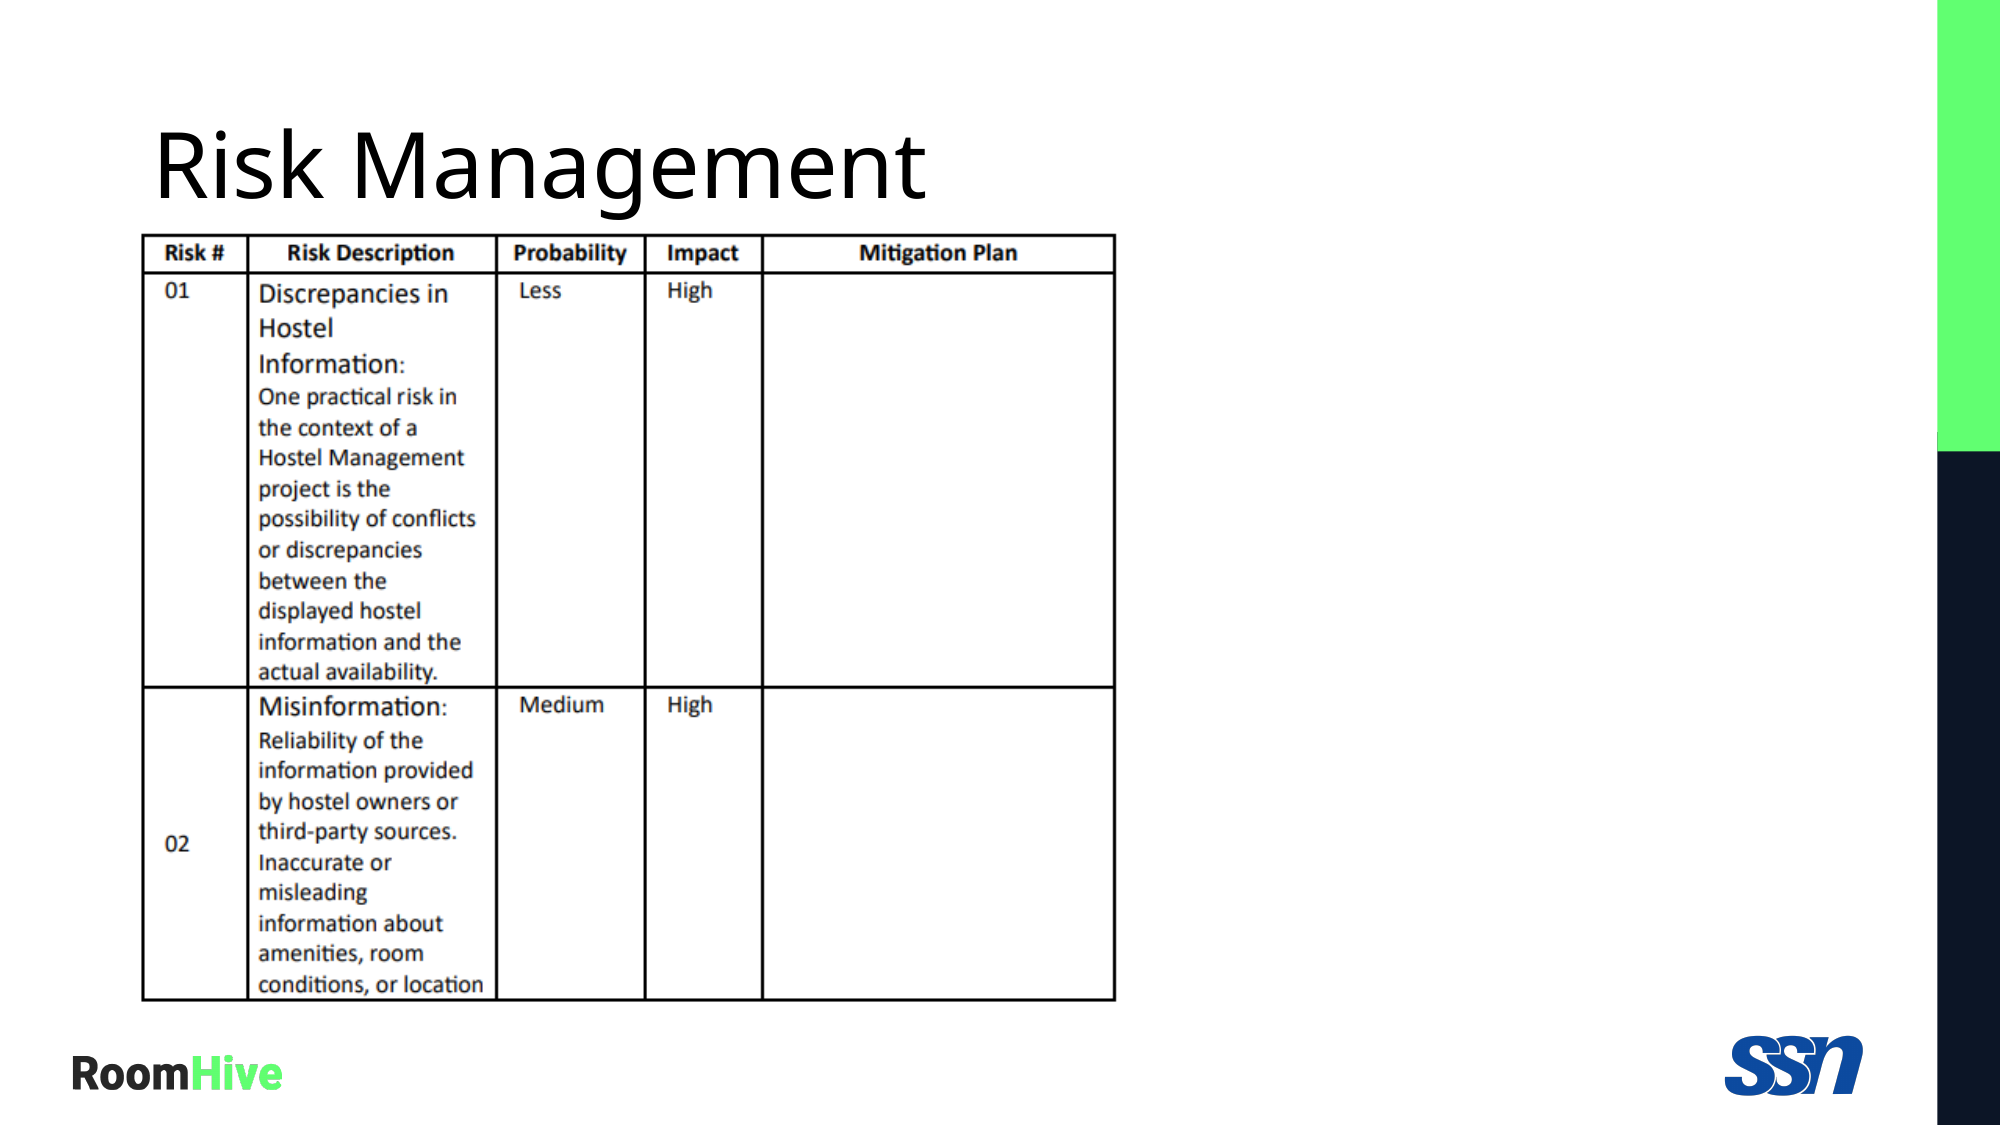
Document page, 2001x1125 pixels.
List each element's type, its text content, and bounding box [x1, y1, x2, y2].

picture [1724, 1035, 1863, 1096]
title Risk Management [137, 59, 1863, 278]
picture [52, 231, 1132, 1125]
